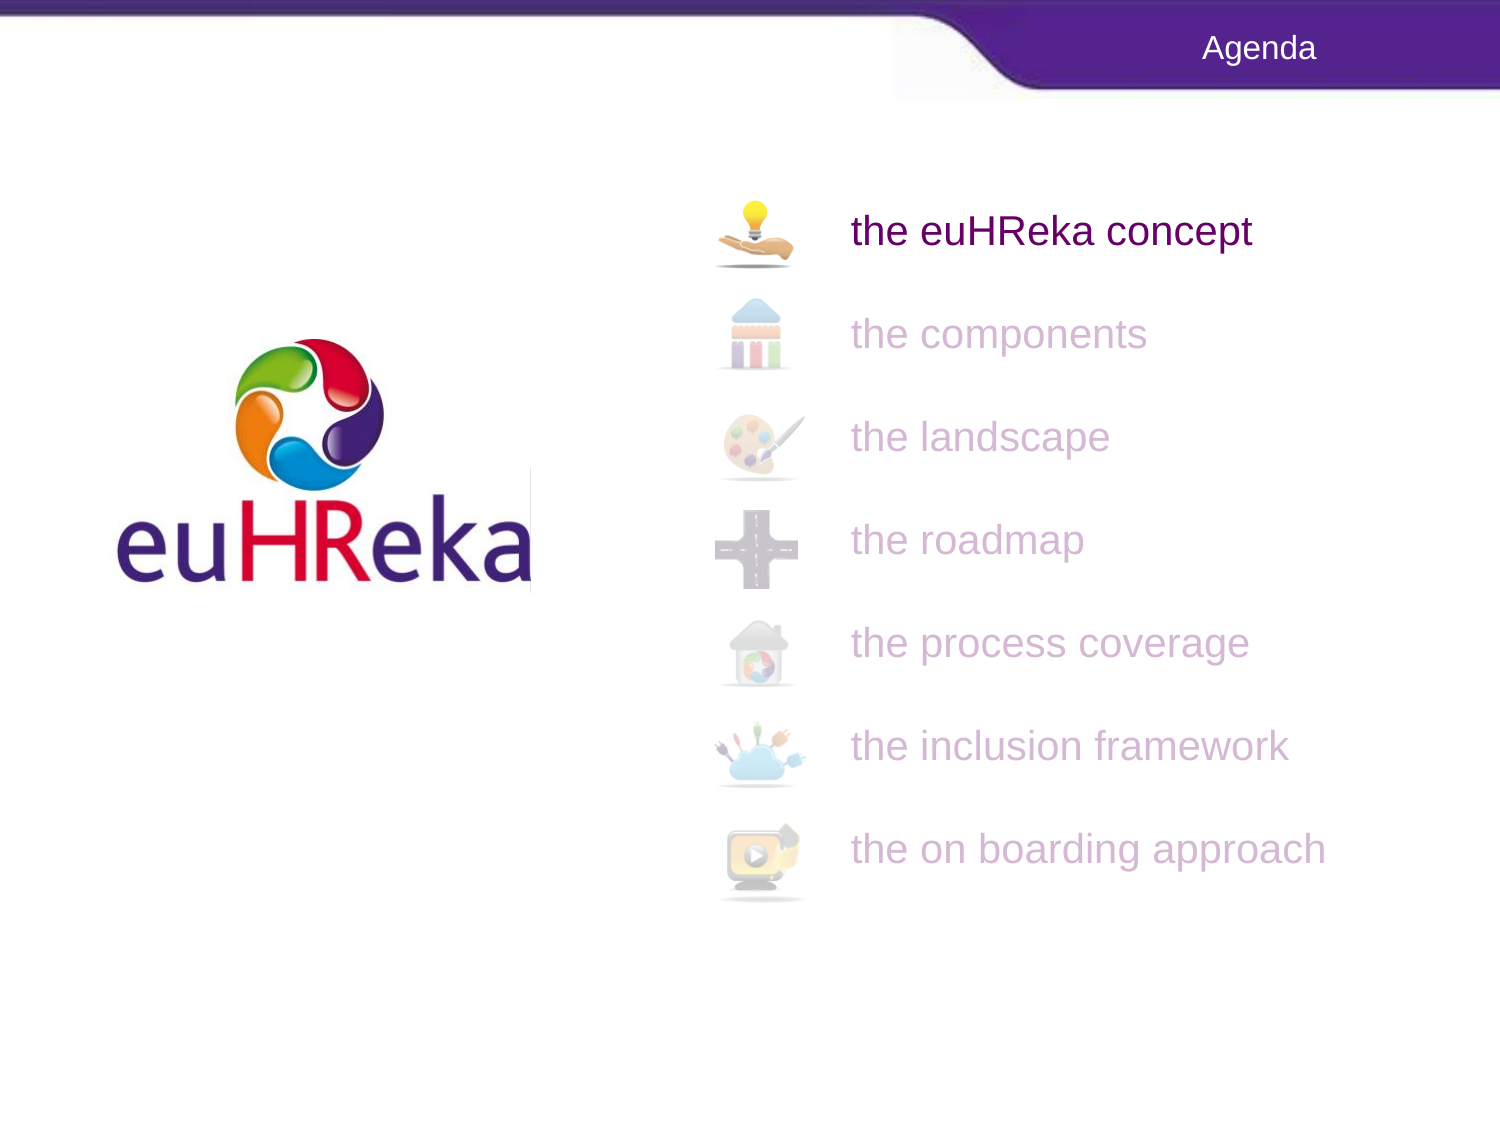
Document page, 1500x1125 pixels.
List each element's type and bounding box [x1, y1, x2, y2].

picture [111, 339, 531, 593]
text_box [714, 287, 1423, 950]
picture [713, 199, 796, 271]
picture [0, 0, 1500, 99]
